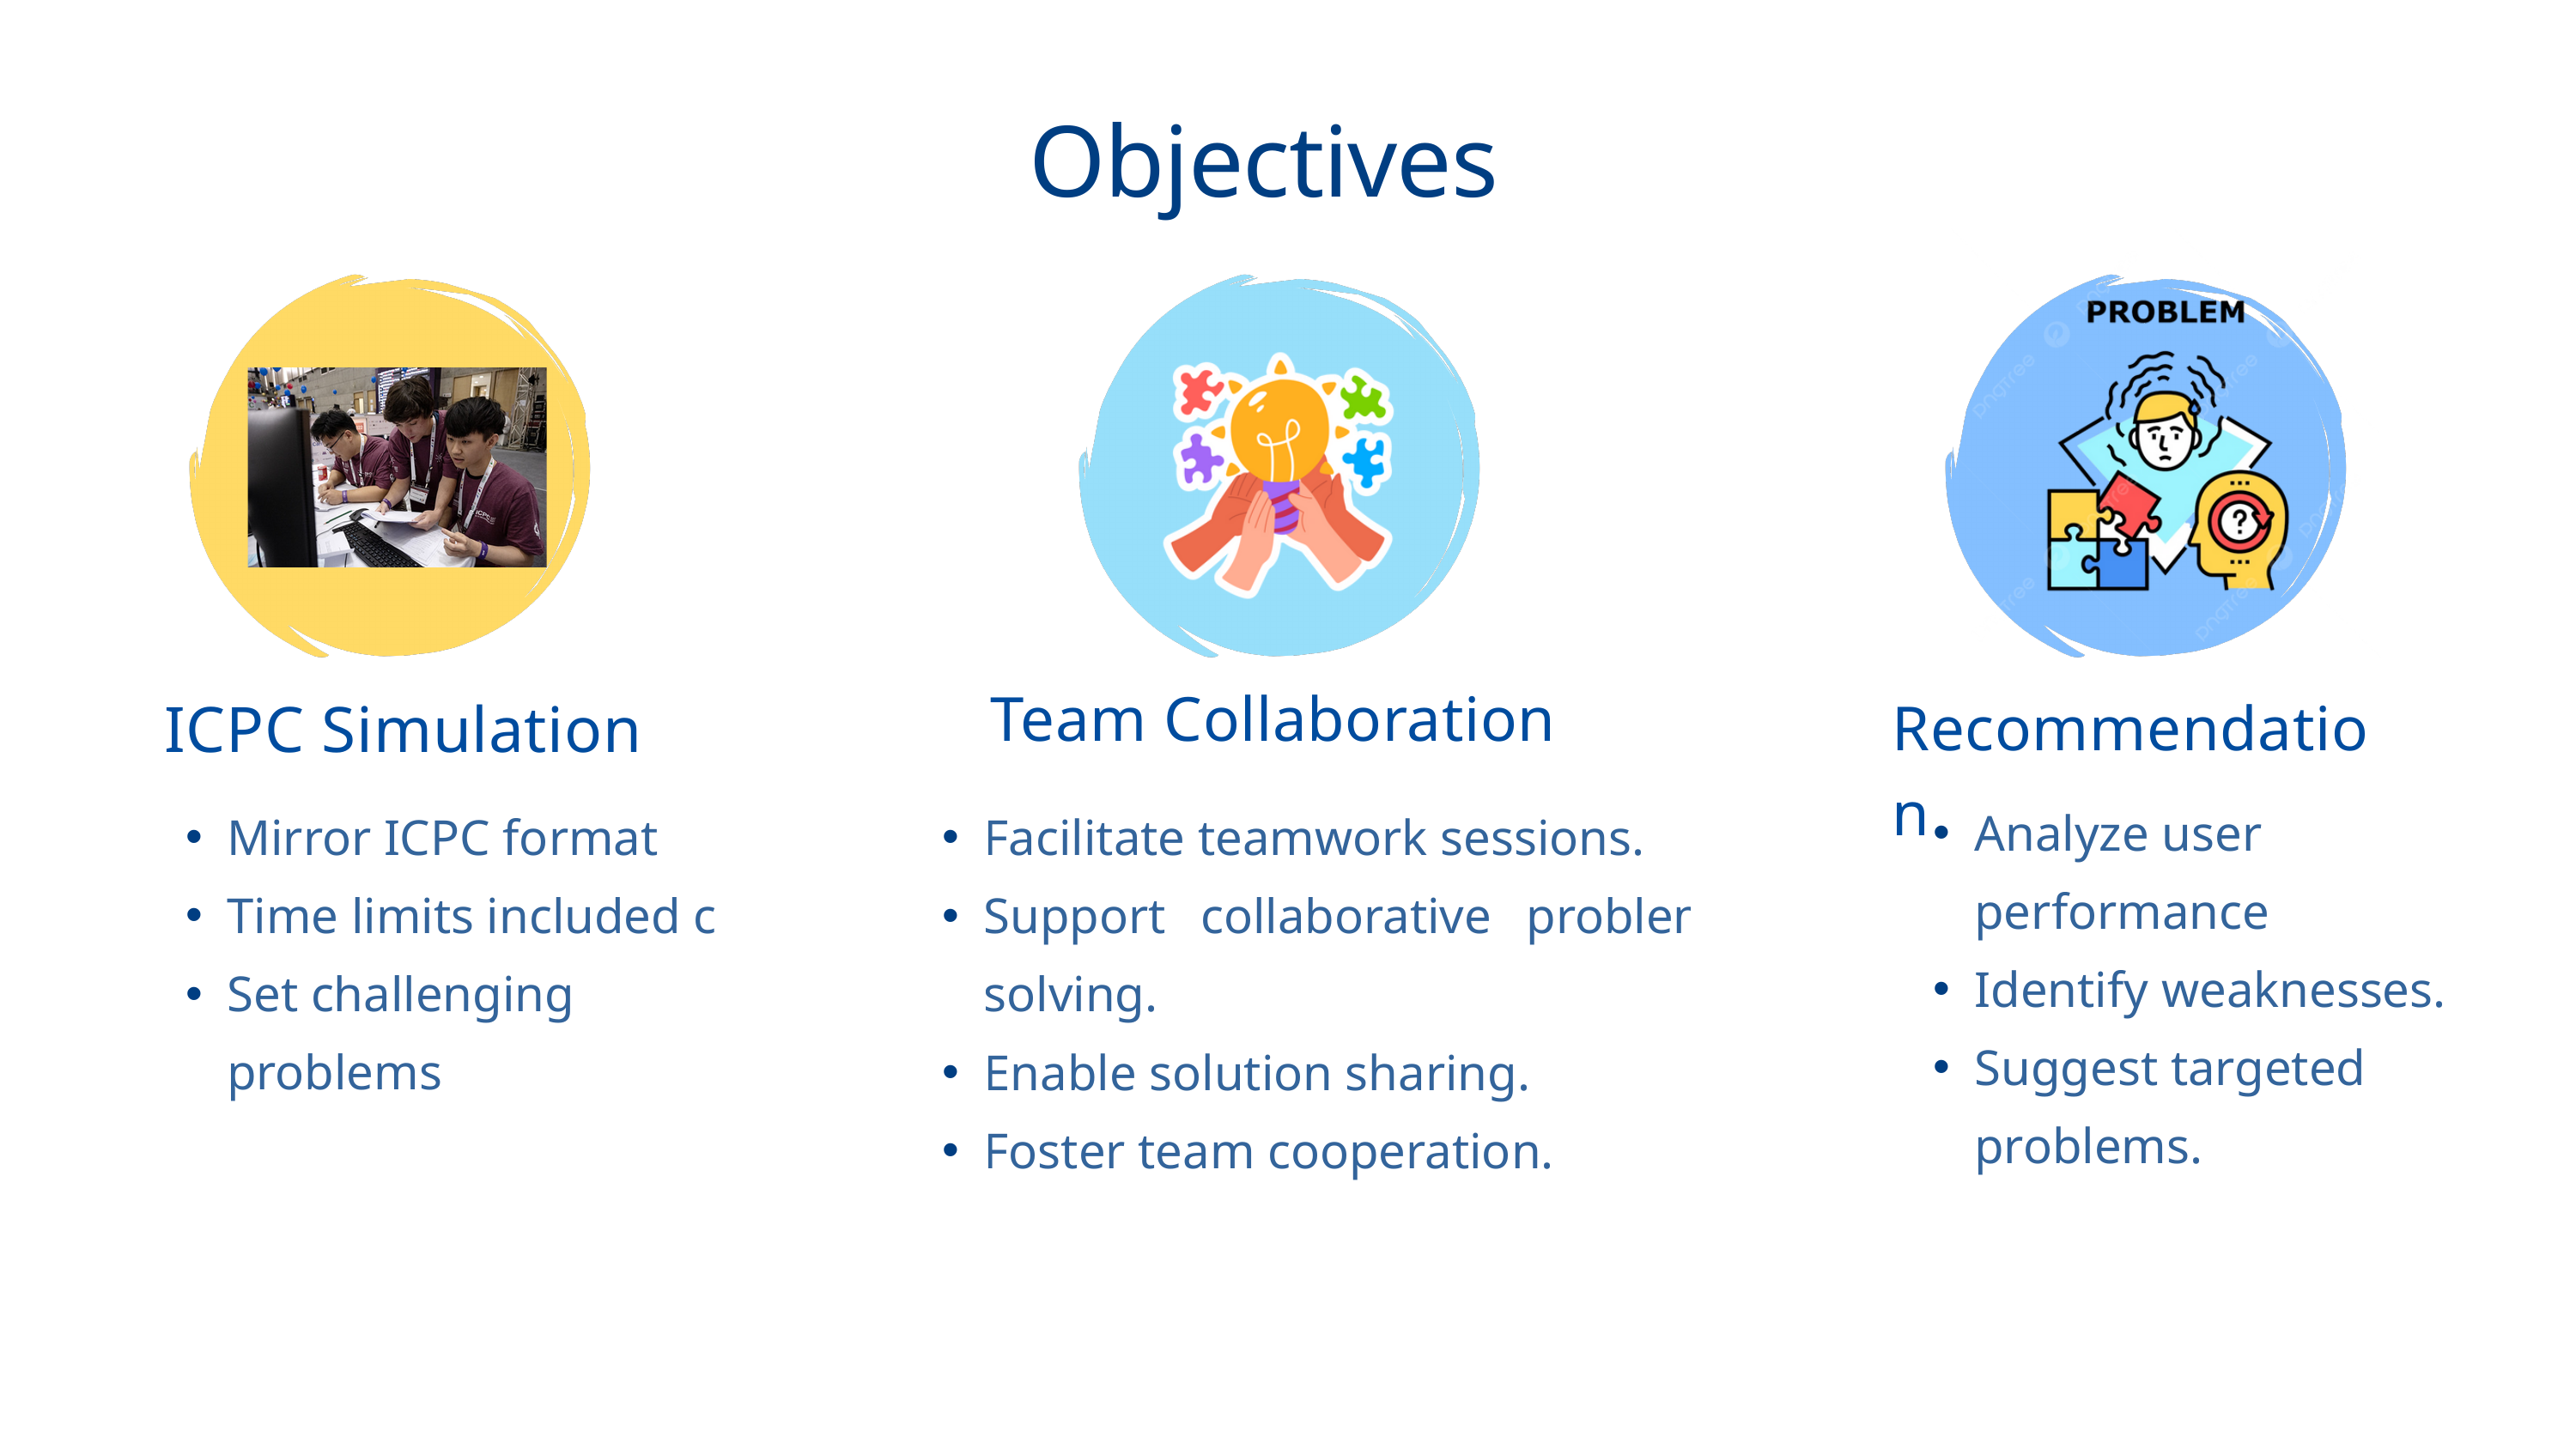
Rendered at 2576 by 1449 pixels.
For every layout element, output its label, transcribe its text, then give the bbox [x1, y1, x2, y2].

text_box Objectives [1029, 78, 1547, 217]
text_box [247, 367, 547, 567]
text_box ICPC Simulation [164, 677, 660, 766]
text_box [1946, 223, 2391, 668]
text_box [1152, 349, 1405, 602]
text_box Facilitate teamwork sessions. Support collaborative problem-solving. Enable solution sharing. Foster team cooperation. [902, 786, 1735, 1179]
text_box Team Collaboration [990, 668, 1567, 754]
text_box Analyze user performance Identify weaknesses. Suggest targeted problems. [1892, 782, 2509, 1173]
text_box Mirror ICPC format Time limits included c Set challenging problems [144, 786, 789, 1100]
text_box [187, 274, 592, 661]
text_box [1077, 274, 1481, 661]
text_box Recommendation [1892, 677, 2403, 848]
